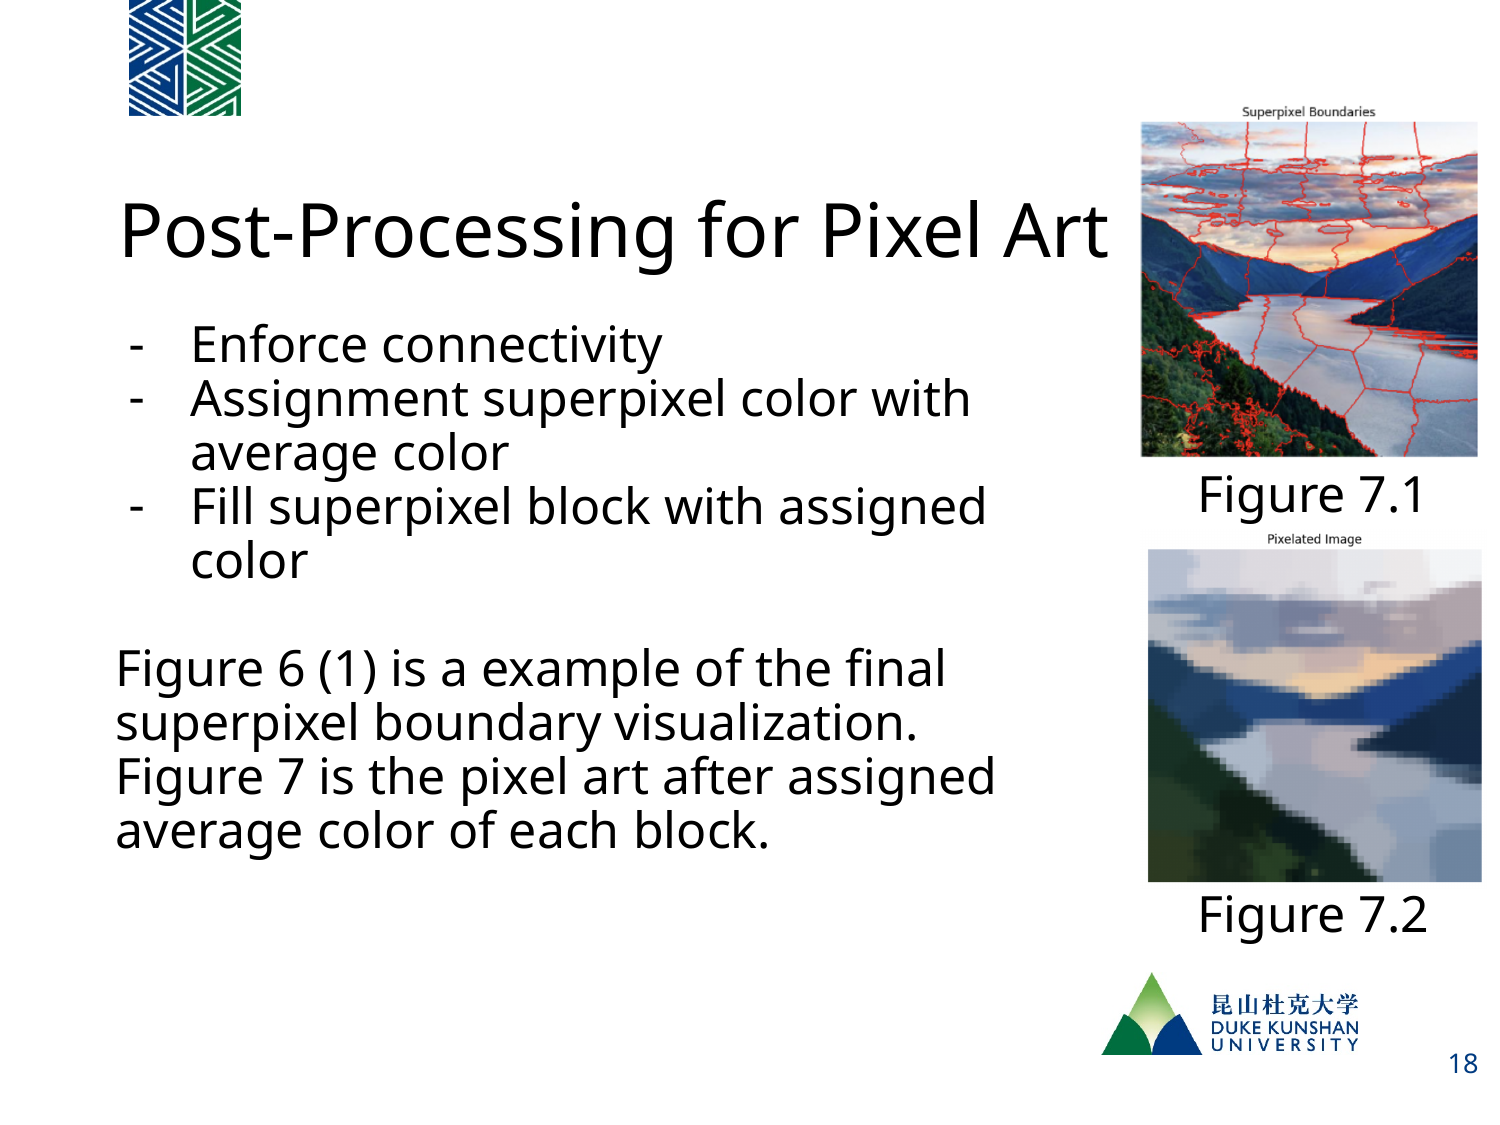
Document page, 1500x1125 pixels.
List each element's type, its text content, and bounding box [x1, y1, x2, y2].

text_box Figure 7.2 [1145, 897, 1482, 958]
text_box Figure 7.1 [1145, 474, 1482, 528]
list Enforce connectivity Assignment superpixel color with average color Fill superpixel block with assigned color Figure 6 (1) is a example of the final superpixel boundary visualization. Figure 7 is the pixel art after assigned average color of each block. [100, 312, 1051, 969]
picture [1140, 529, 1487, 889]
title Post-Processing for Pixel Art [103, 188, 1122, 278]
picture [1127, 103, 1491, 466]
slide_number ‹#› [1403, 1038, 1494, 1125]
picture [129, 0, 241, 116]
picture [1101, 972, 1358, 1055]
